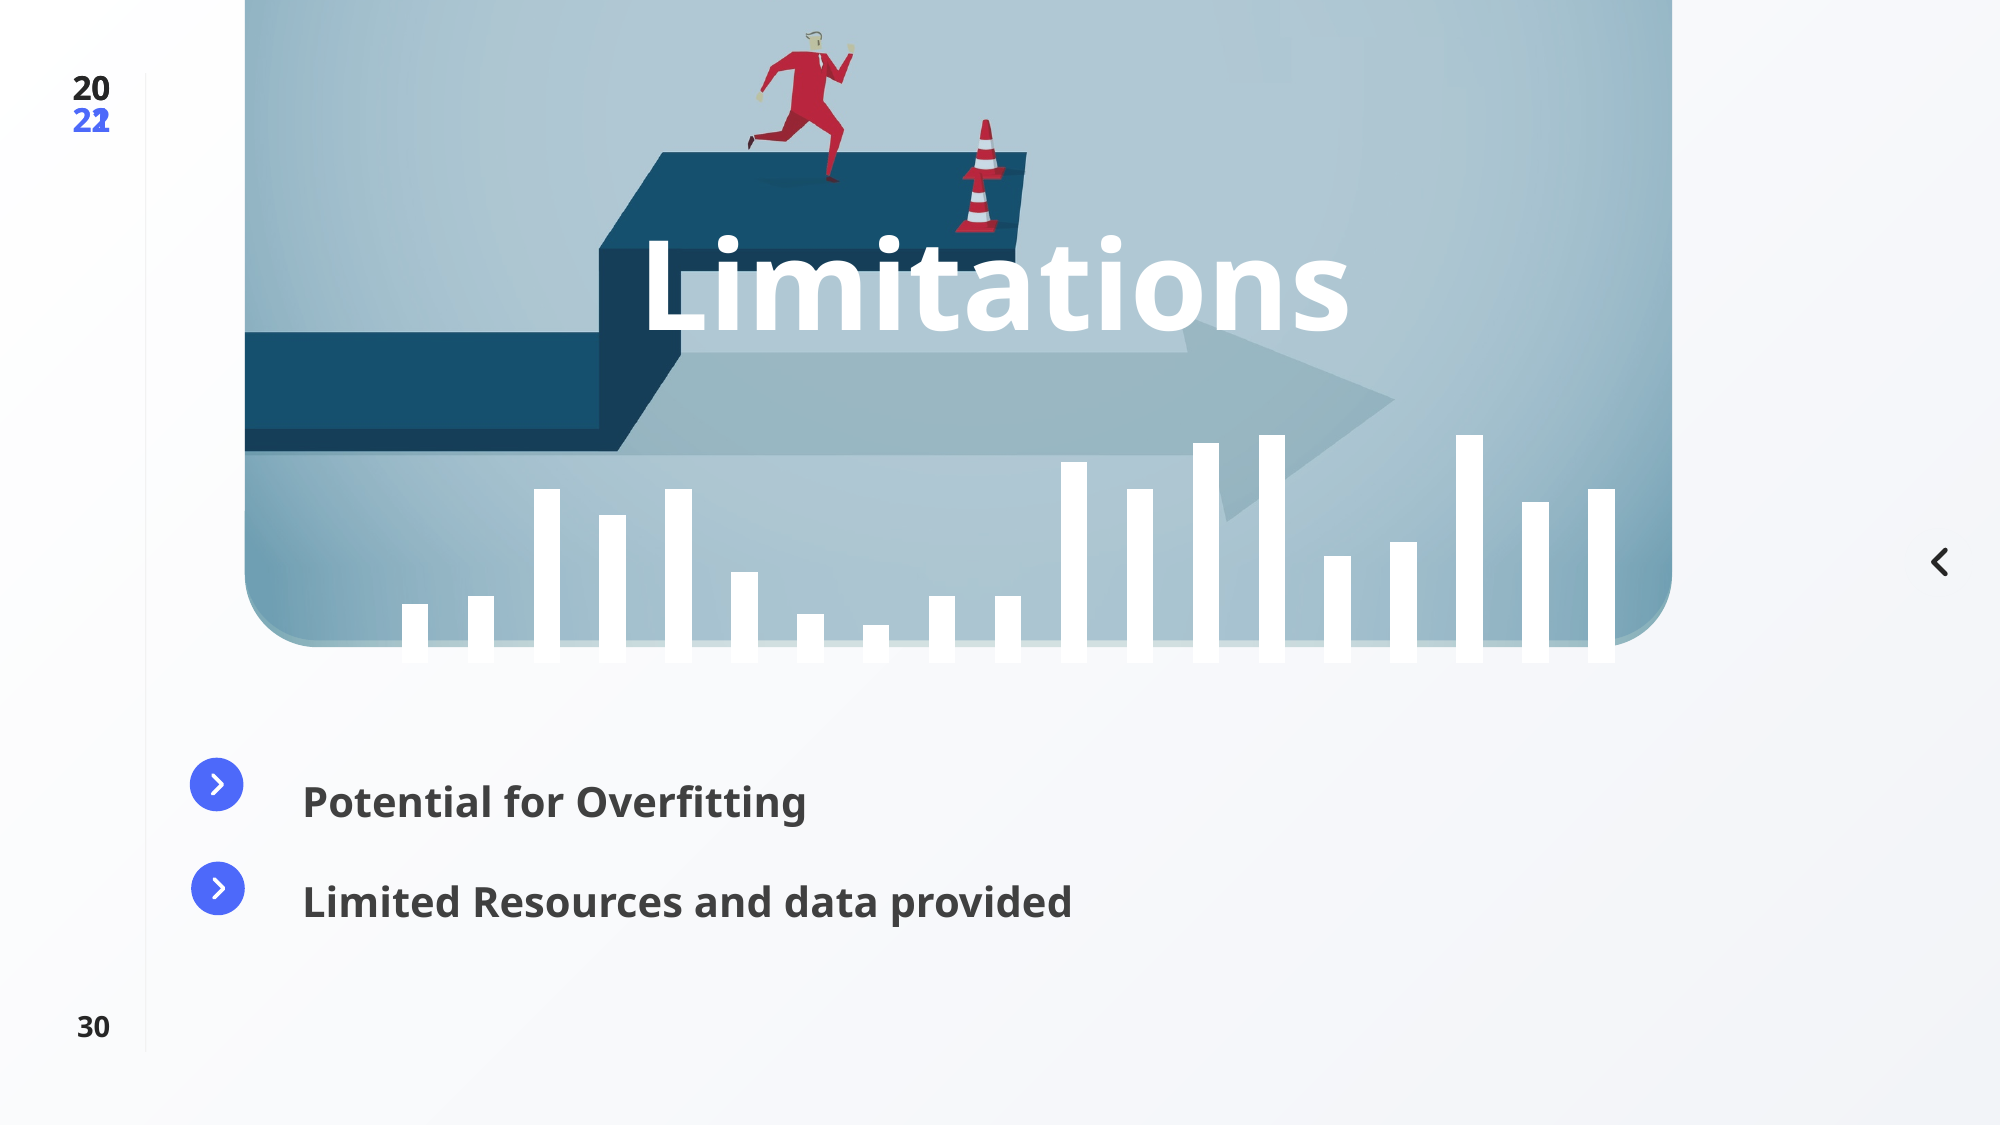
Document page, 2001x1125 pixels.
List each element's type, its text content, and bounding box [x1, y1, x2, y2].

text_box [189, 757, 244, 812]
chart [355, 416, 1661, 668]
text_box Potential for Overfitting Limited Resources and data provided [287, 718, 1644, 934]
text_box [191, 861, 245, 916]
picture [244, 0, 1673, 648]
